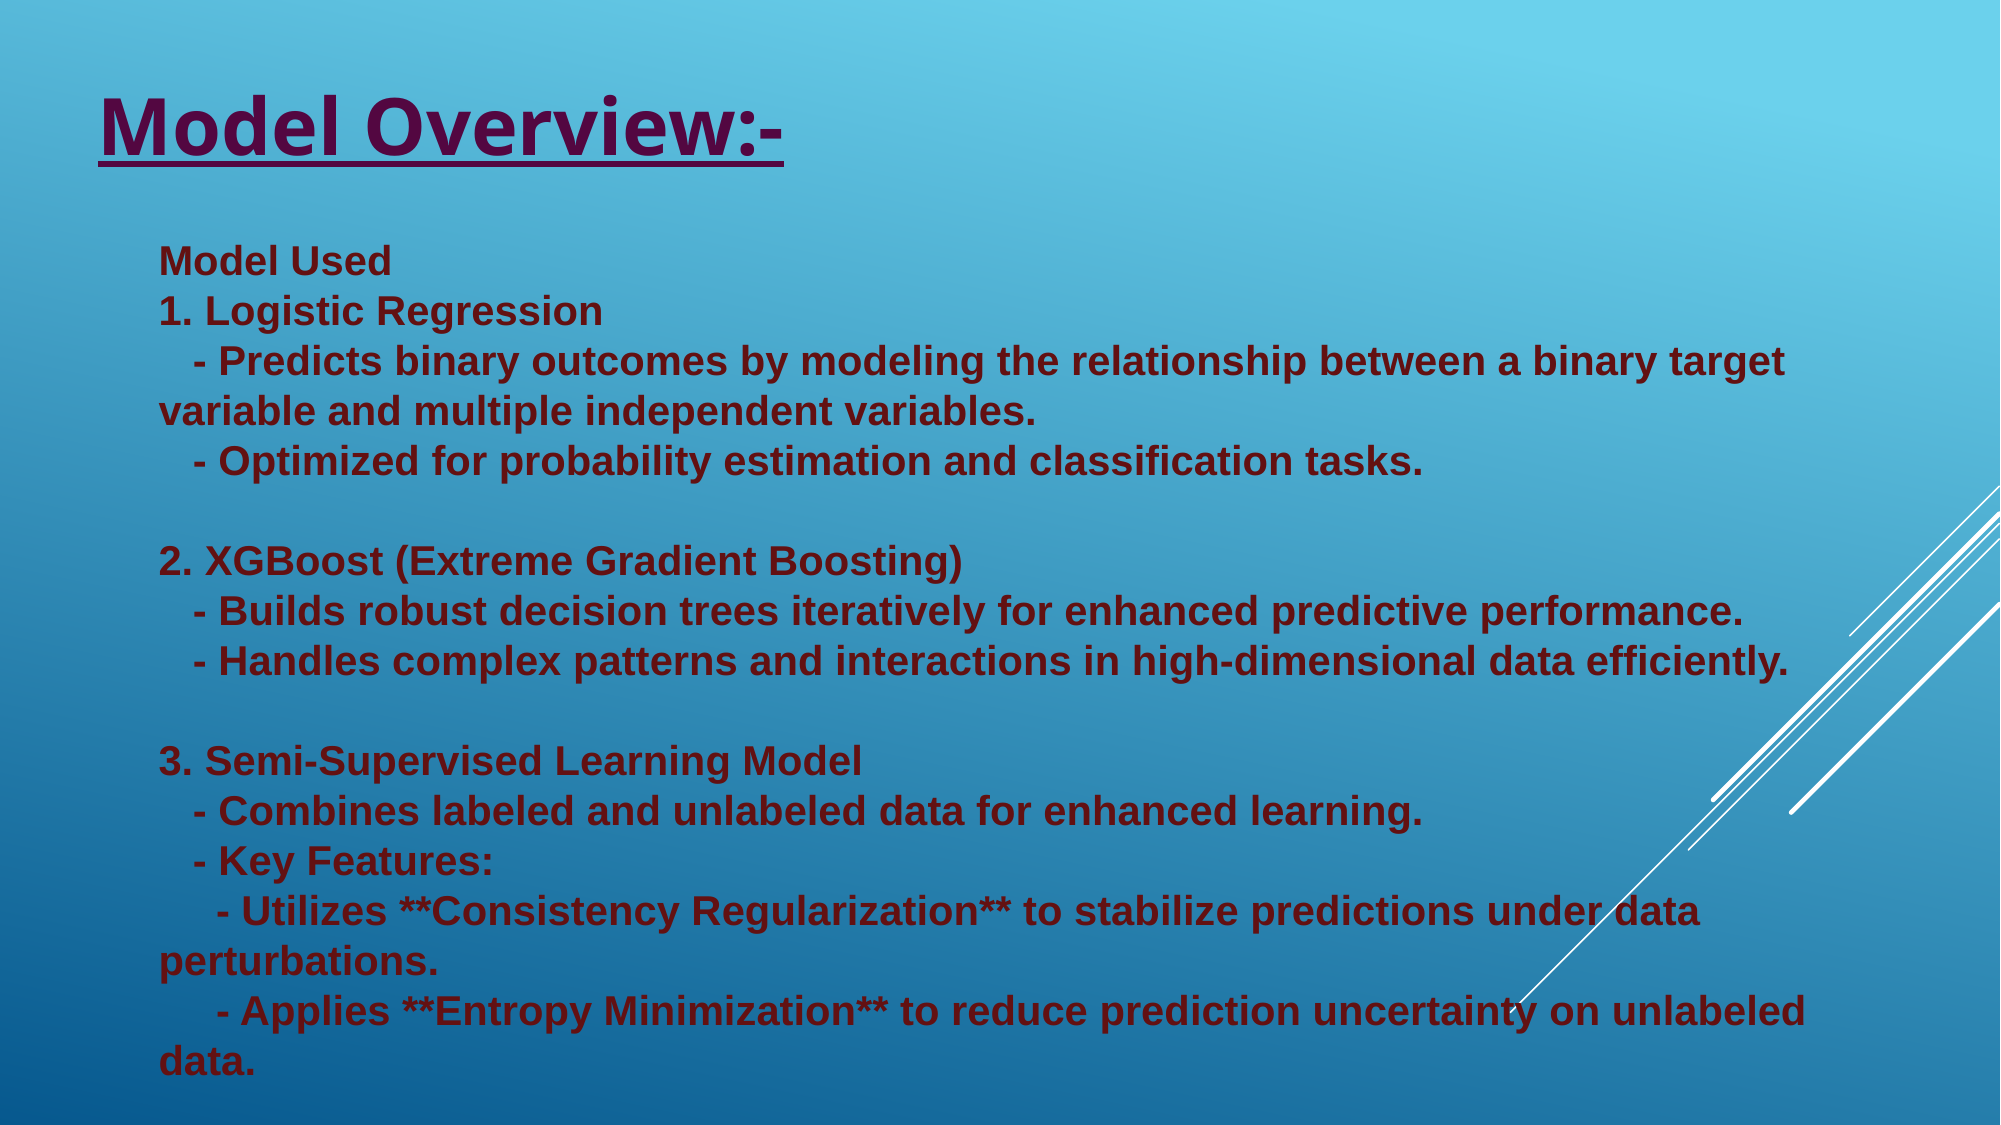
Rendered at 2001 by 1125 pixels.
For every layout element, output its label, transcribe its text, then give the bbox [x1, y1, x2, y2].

title Model Overview:- [82, 49, 1837, 198]
text_box Model Used 1. Logistic Regression - Predicts binary outcomes by modeling the relationship between a binary target variable and multiple independent variables. - Optimized for probability estimation and classification tasks. 2. XGBoost (Extreme Gradient Boosting) - Builds robust decision trees iteratively for enhanced predictive performance. - Handles complex patterns and interactions in high-dimensional data efficiently. 3. Semi-Supervised Learning Model - Combines labeled and unlabeled data for enhanced learning. - Key Features: - Utilizes **Consistency Regularization** to stabilize predictions under data perturbations. - Applies **Entropy Minimization** to reduce prediction uncertainty on unlabeled data. [68, 226, 1859, 1092]
